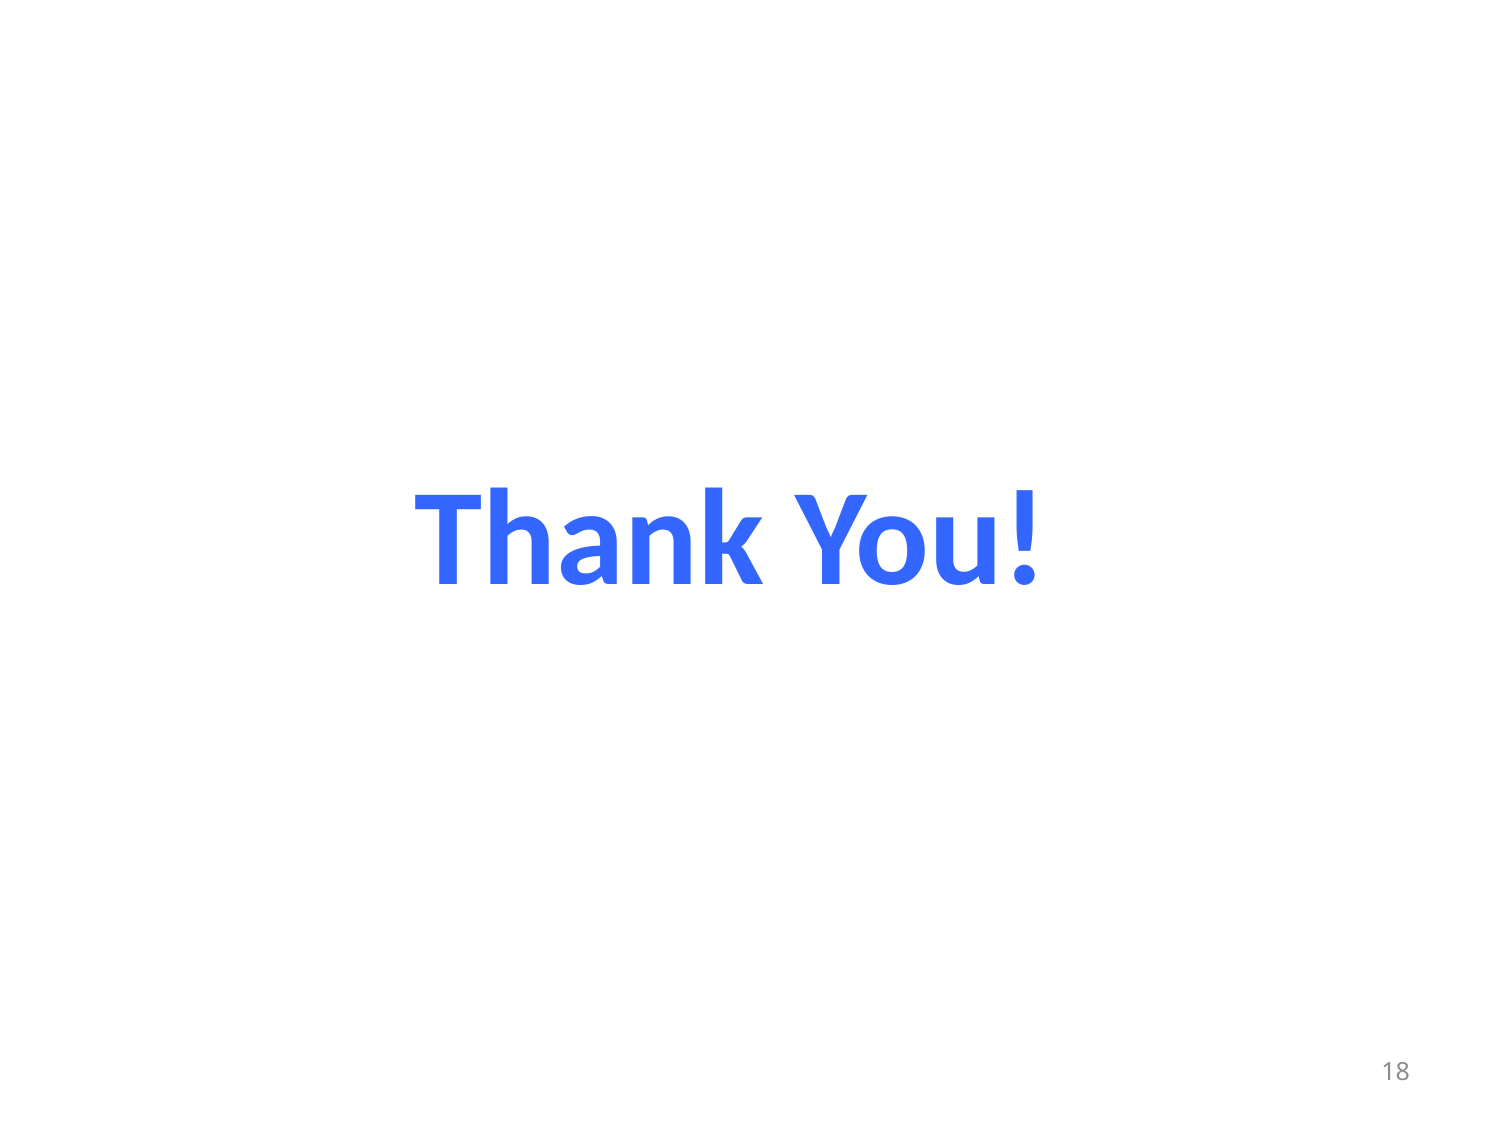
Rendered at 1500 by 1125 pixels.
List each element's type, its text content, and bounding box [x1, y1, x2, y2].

slide_number 18 [1074, 1042, 1425, 1103]
title Thank You! [399, 408, 1100, 650]
